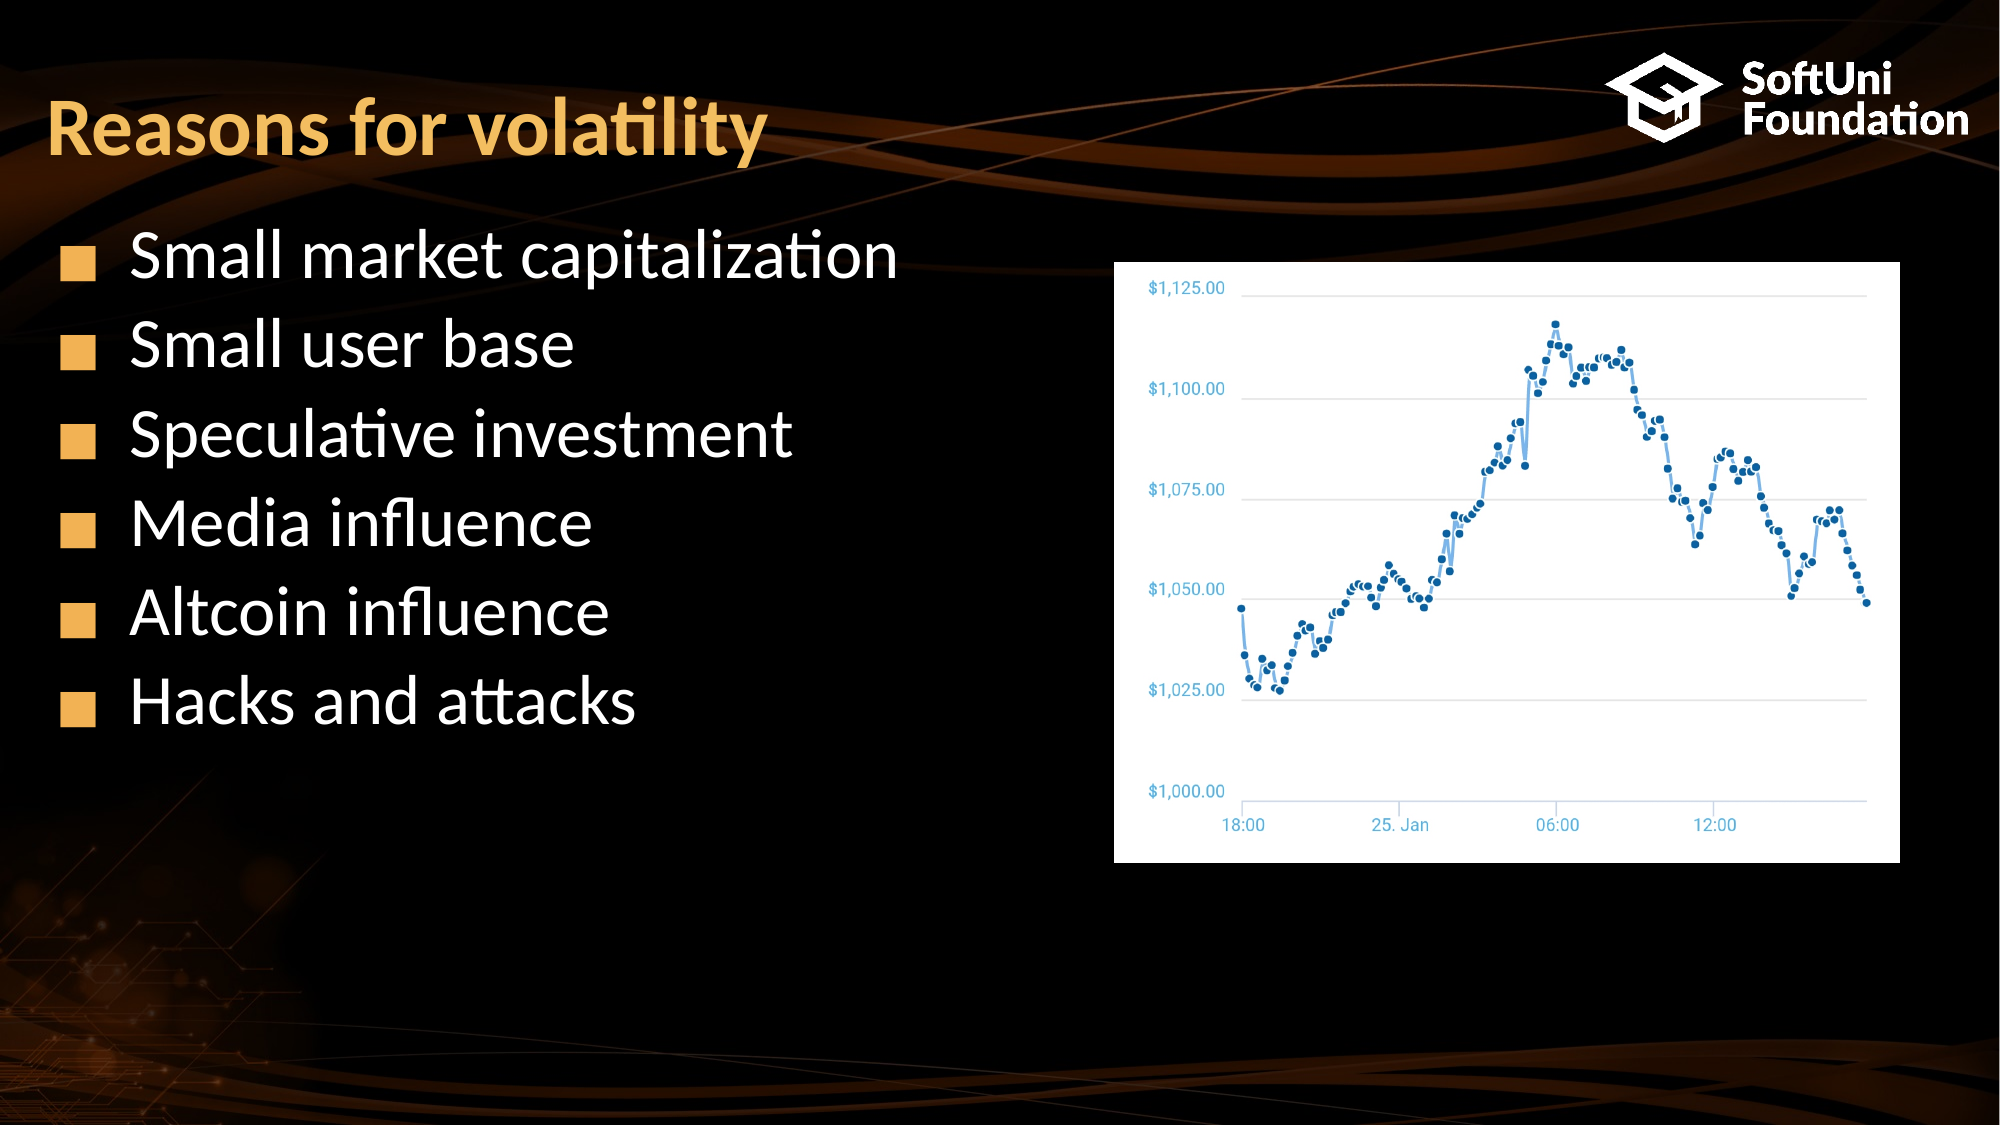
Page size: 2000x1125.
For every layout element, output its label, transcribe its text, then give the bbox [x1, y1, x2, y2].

title Reasons for volatility [30, 6, 1602, 189]
picture [0, 0, 2000, 1125]
list Small market capitalization Small user base Speculative investment Media influence Altcoin influence Hacks and attacks [31, 188, 1968, 1103]
